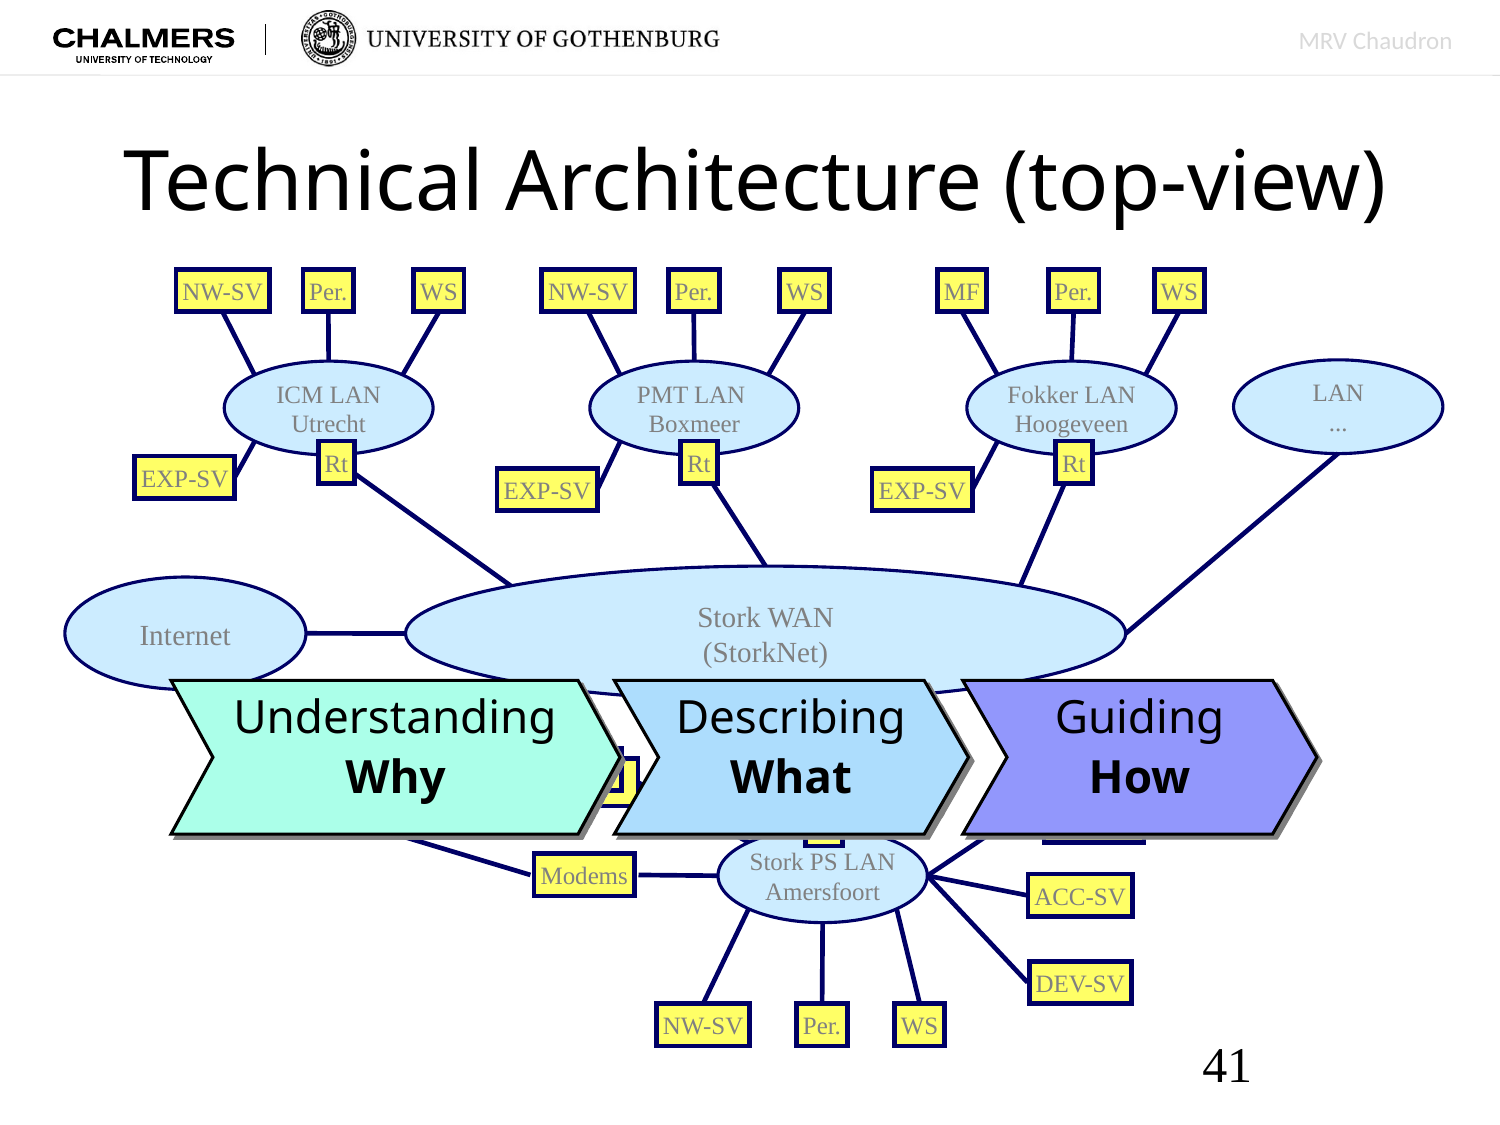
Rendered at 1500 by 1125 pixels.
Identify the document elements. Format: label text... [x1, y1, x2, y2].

text_box Technical Architecture (top-view) [29, 126, 1482, 268]
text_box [64, 266, 1444, 1049]
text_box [170, 680, 1318, 835]
slide_number 41 [1187, 1025, 1500, 1100]
picture [301, 10, 720, 67]
